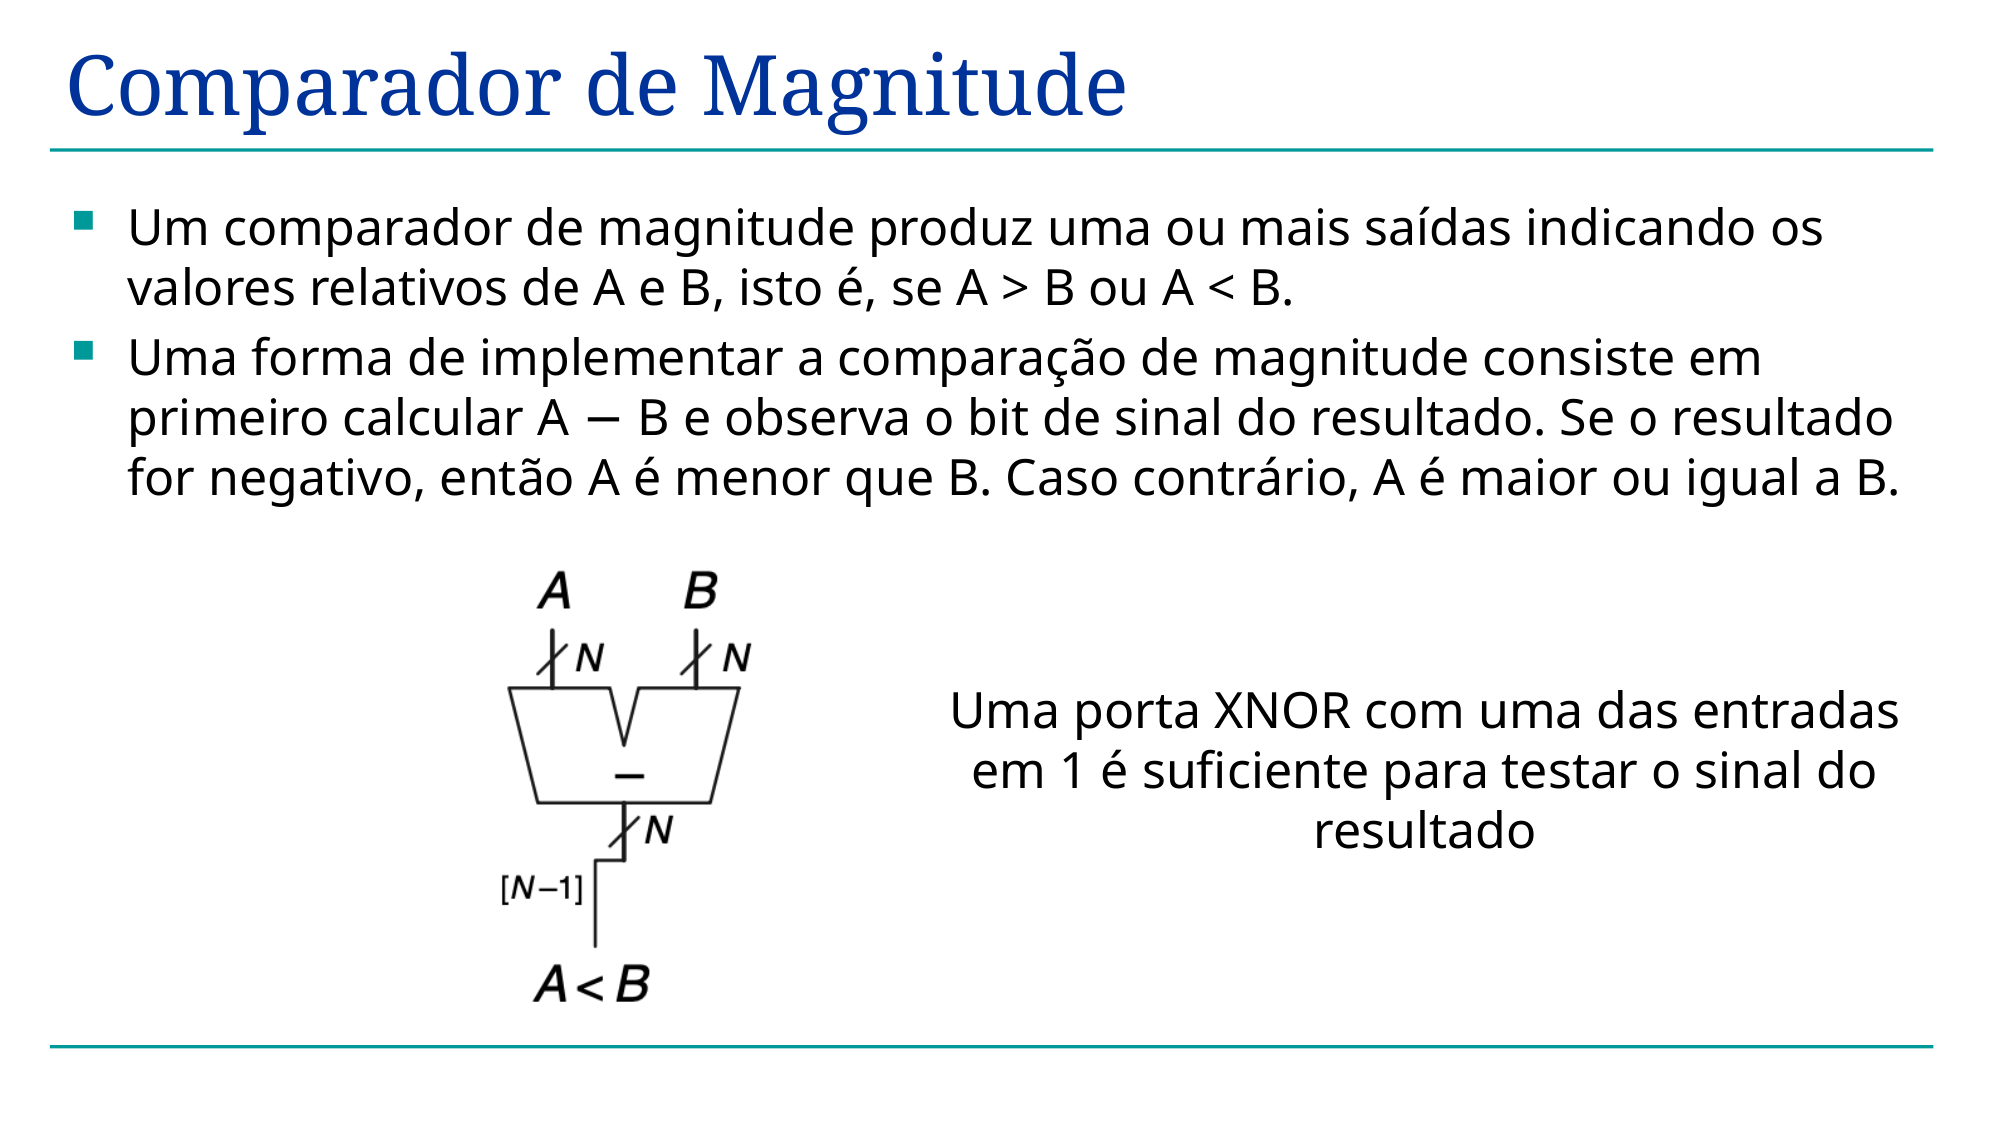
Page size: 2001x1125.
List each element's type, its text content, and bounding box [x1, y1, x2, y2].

text_box Uma porta XNOR com uma das entradas em 1 é suficiente para testar o sinal do resultado [924, 671, 1925, 866]
picture [437, 537, 794, 1027]
title Comparador de Magnitude [49, 24, 1934, 201]
list Um comparador de magnitude produz uma ou mais saídas indicando os valores relativos de A e B, isto é, se A > B ou A < B. Uma forma de implementar a comparação de magnitude consiste em primeiro calcular A − B e observa o bit de sinal do resultado. Se o resultado for negativo, então A é menor que B. Caso contrário, A é maior ou igual a B. [55, 187, 1940, 651]
